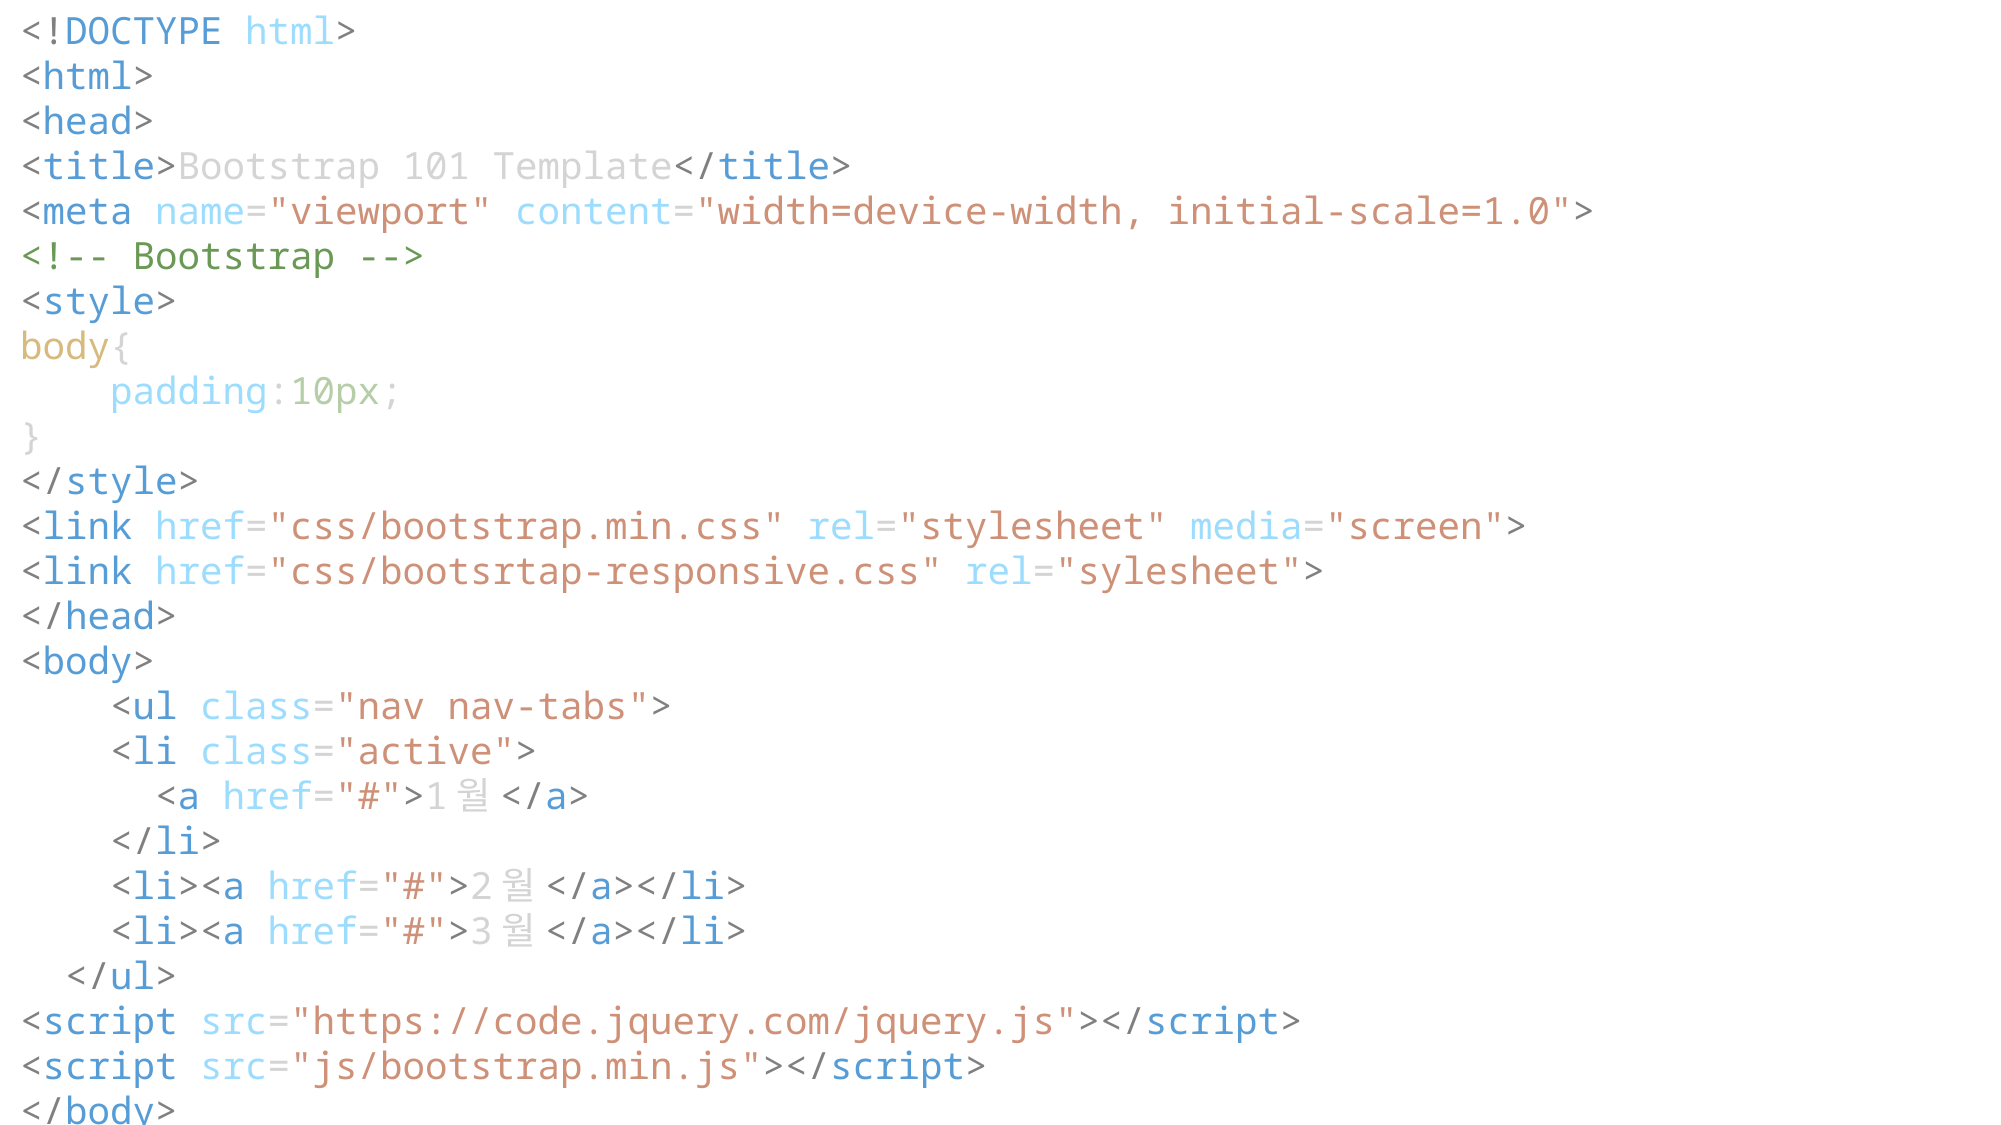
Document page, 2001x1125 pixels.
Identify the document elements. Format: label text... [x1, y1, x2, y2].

text_box <!DOCTYPE html> <html> <head> <title>Bootstrap 101 Template</title> <meta name="viewport" content="width=device-width, initial-scale=1.0"> <!-- Bootstrap --> <style> body{ padding:10px; } </style> <link href="css/bootstrap.min.css" rel="stylesheet" media="screen"> <link href="css/bootsrtap-responsive.css" rel="sylesheet"> </head> <body> <ul class="nav nav-tabs"> <li class="active"> <a href="#">1월</a> </li> <li><a href="#">2월</a></li> <li><a href="#">3월</a></li> </ul> <script src="https://code.jquery.com/jquery.js"></script> <script src="js/bootstrap.min.js"></script> </body> [5, 0, 2000, 1125]
